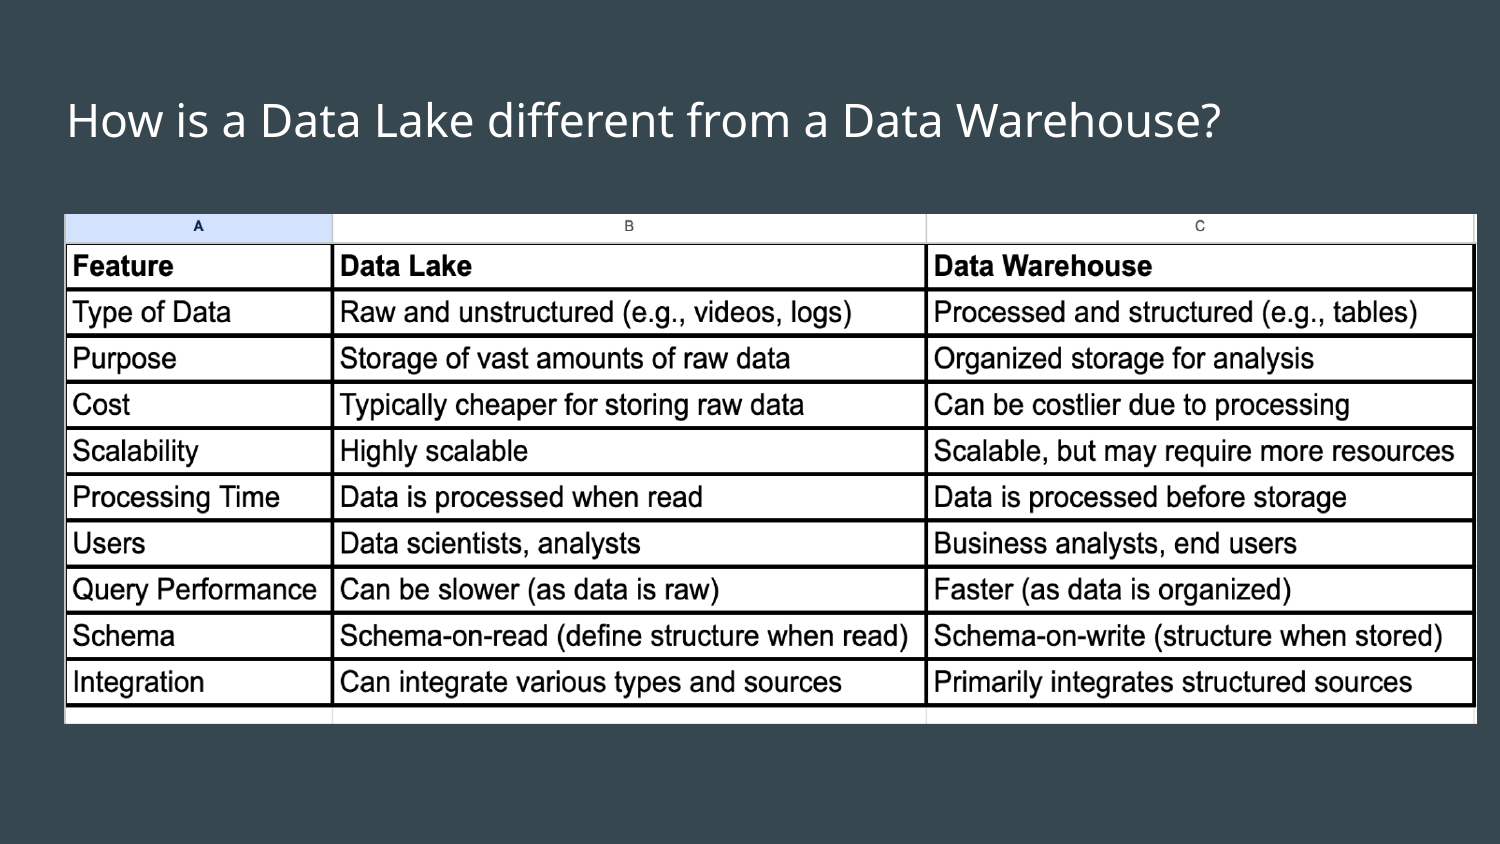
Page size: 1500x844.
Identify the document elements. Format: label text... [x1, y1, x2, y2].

picture [64, 214, 1477, 724]
title How is a Data Lake different from a Data Warehouse? [51, 72, 1449, 167]
